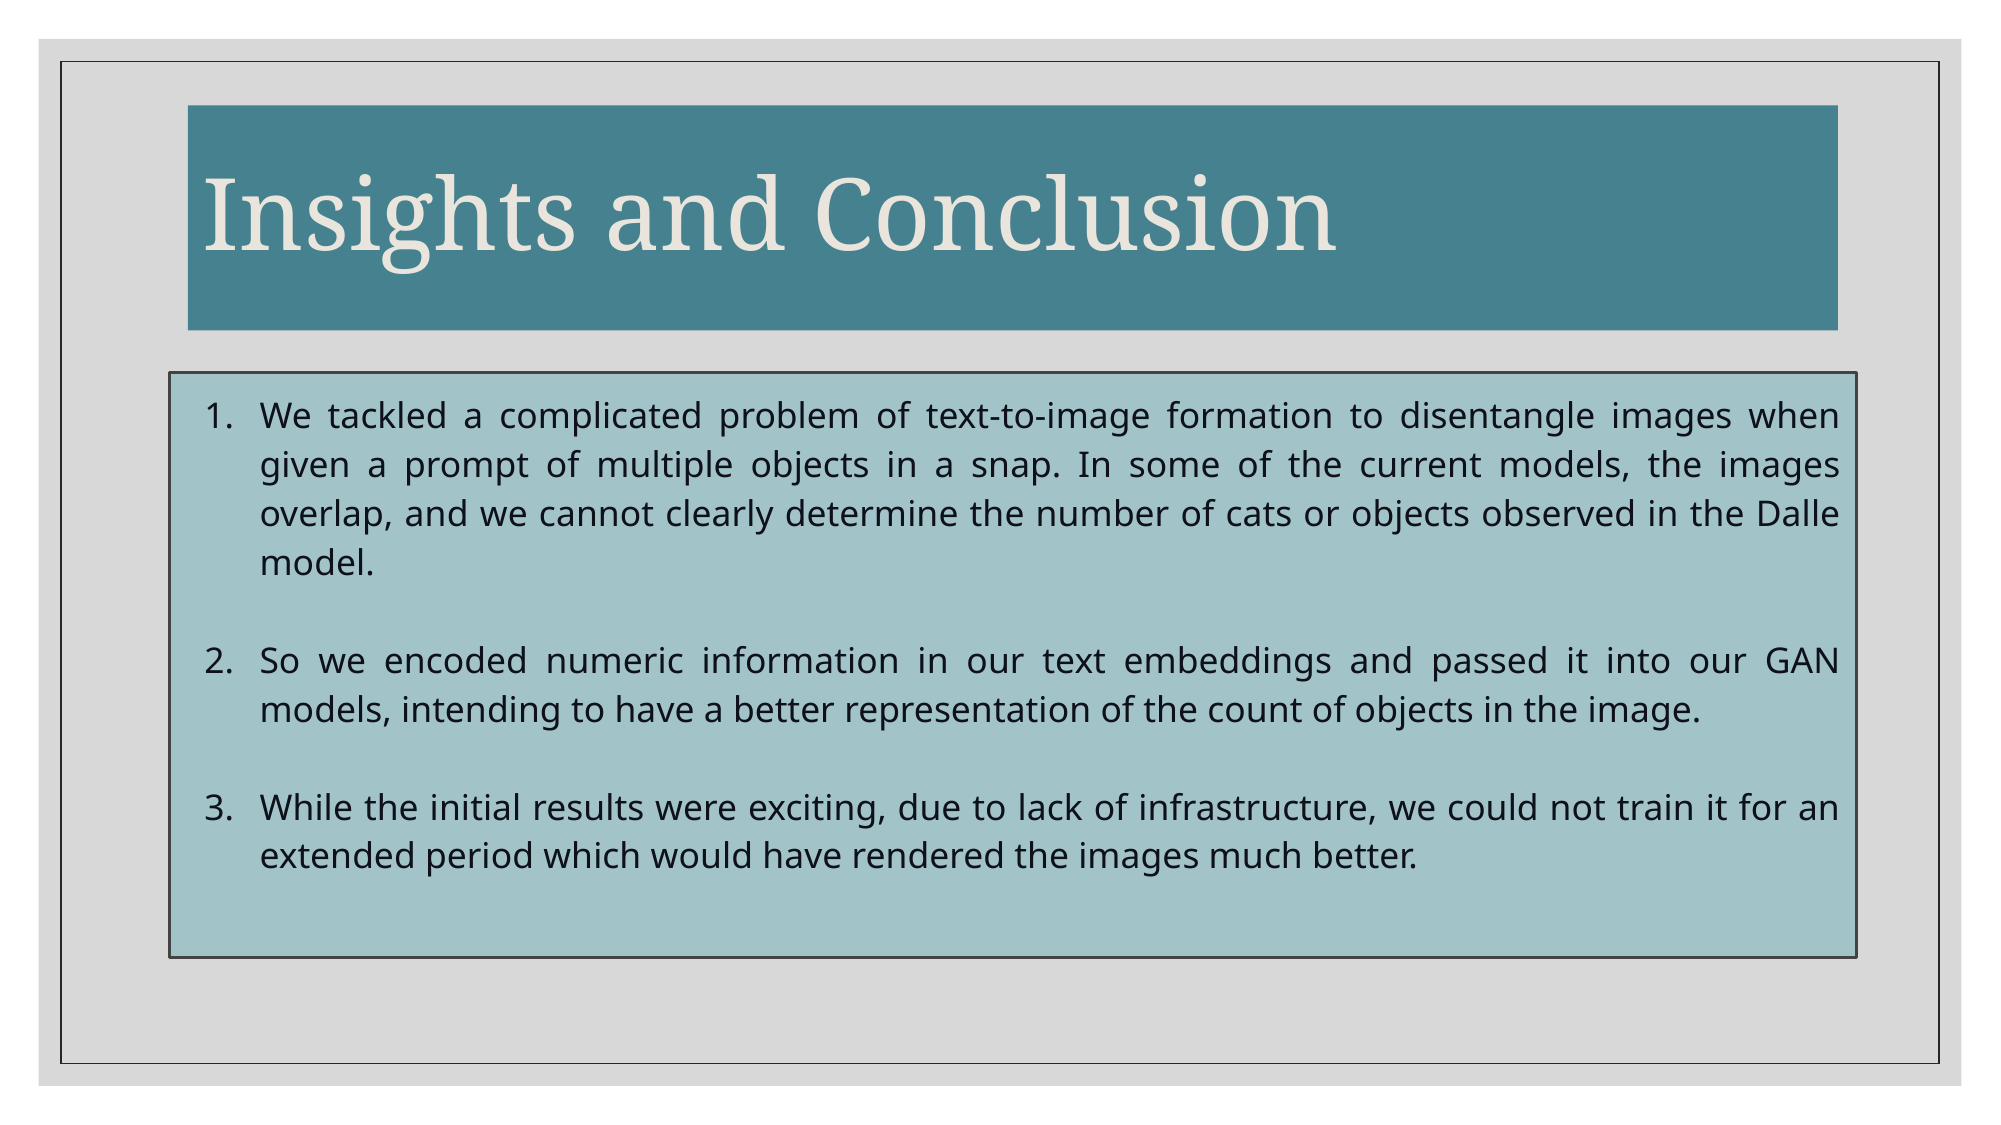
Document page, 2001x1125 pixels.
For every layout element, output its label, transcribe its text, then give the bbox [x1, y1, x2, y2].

text_box We tackled a complicated problem of text-to-image formation to disentangle images when given a prompt of multiple objects in a snap. In some of the current models, the images overlap, and we cannot clearly determine the number of cats or objects observed in the Dalle model. So we encoded numeric information in our text embeddings and passed it into our GAN models, intending to have a better representation of the count of objects in the image. While the initial results were exciting, due to lack of infrastructure, we could not train it for an extended period which would have rendered the images much better. [169, 372, 1857, 958]
title Insights and Conclusion [187, 105, 1838, 331]
